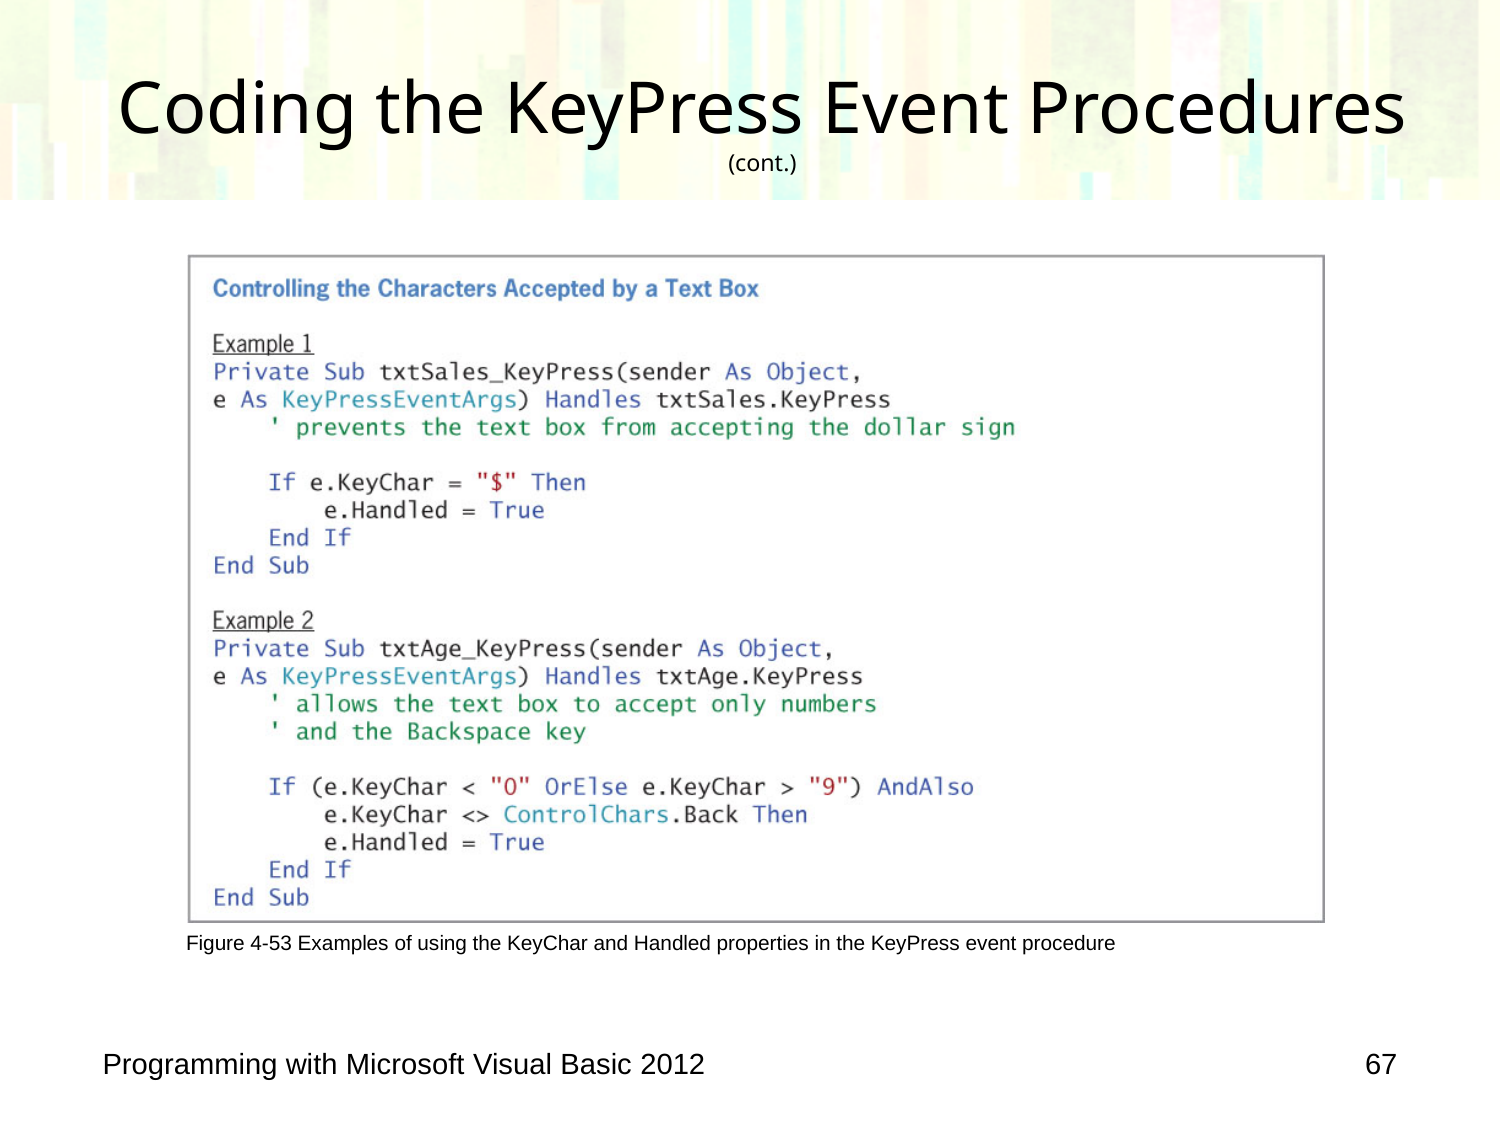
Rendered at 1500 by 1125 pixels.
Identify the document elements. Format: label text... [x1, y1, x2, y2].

slide_number 67 [1074, 1037, 1413, 1101]
picture [186, 254, 1326, 923]
text_box Figure 4-53 Examples of using the KeyChar and Handled properties in the KeyPress event procedure [124, 922, 1178, 962]
title Coding the KeyPress Event Procedures (cont.) [99, 24, 1425, 213]
footer Programming with Microsoft Visual Basic 2012 [87, 1037, 1051, 1101]
